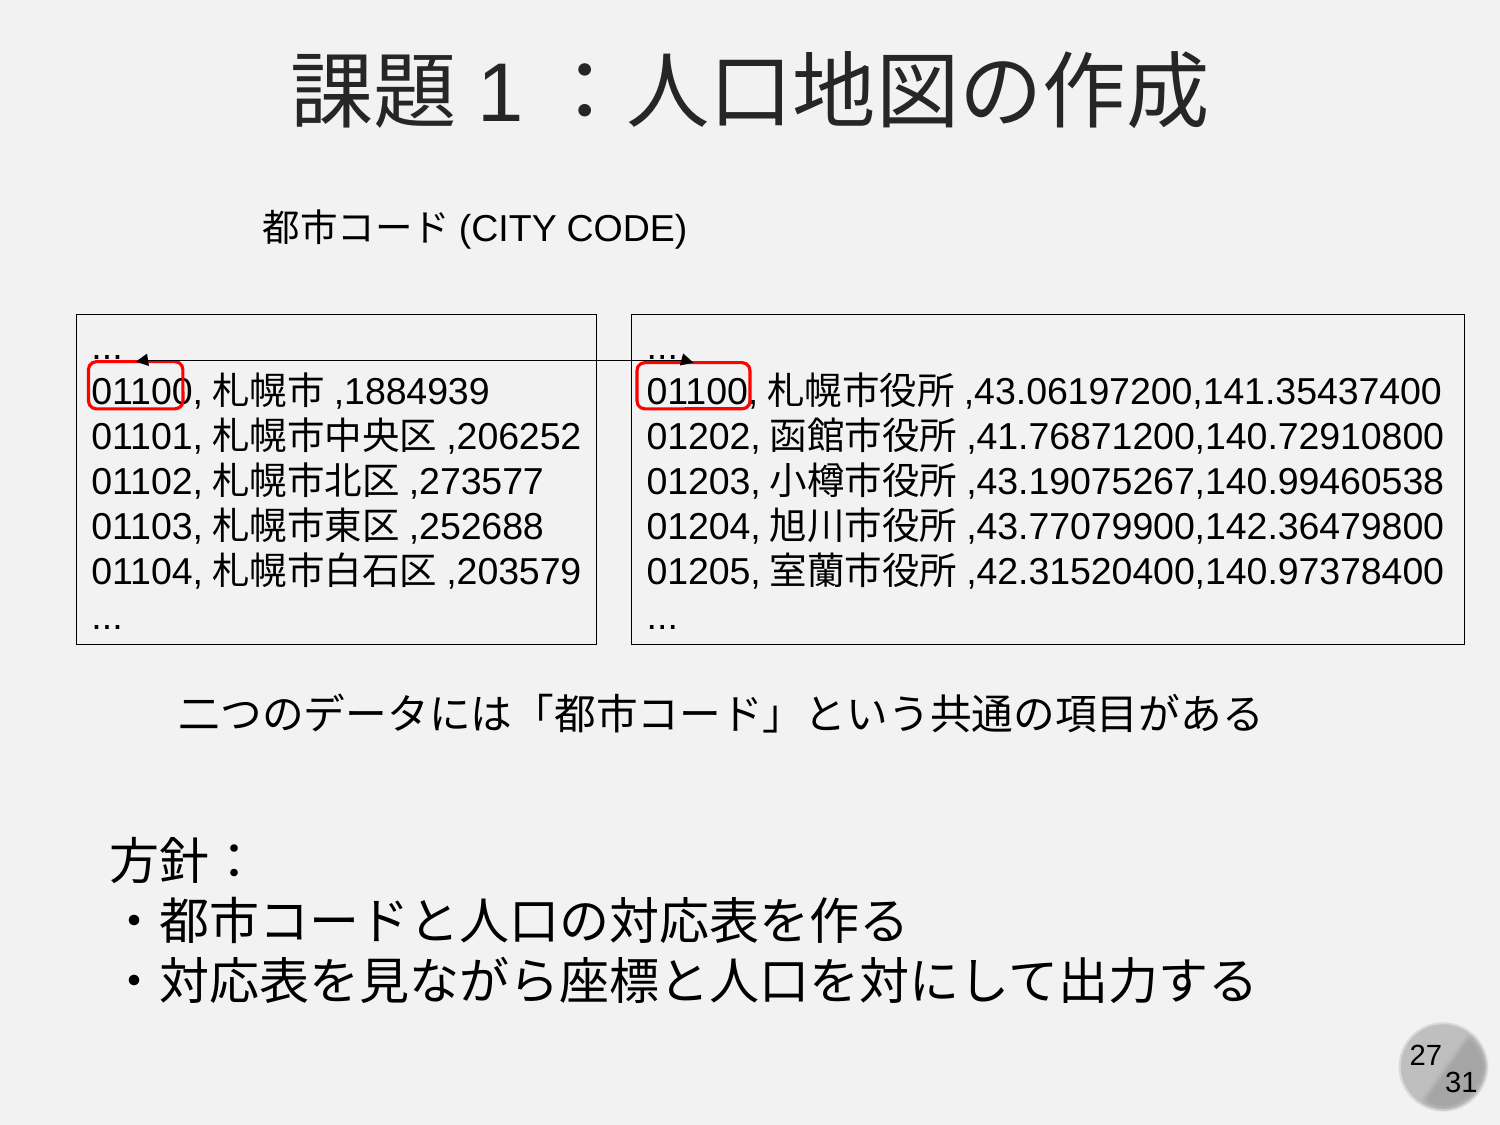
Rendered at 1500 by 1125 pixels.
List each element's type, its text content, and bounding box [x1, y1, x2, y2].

text_box 都市コード(CITY CODE) [247, 196, 414, 256]
text_box 方針： ・都市コードと人口の対応表を作る ・対応表を見ながら座標と人口を対にして出力する [95, 822, 1274, 1017]
text_box [635, 361, 752, 410]
text_box ... 01100,札幌市役所,43.06197200,141.35437400 01202,函館市役所,41.76871200,140.72910800 01203,小樽市役所,43.19075267,140.99460538 01204,旭川市役所,43.77079900,142.36479800 01205,室蘭市役所,42.31520400,140.97378400 ... [631, 314, 1465, 645]
text_box [87, 360, 184, 410]
list 課題1：人口地図の作成 [0, 31, 1500, 155]
text_box 二つのデータには「都市コード」という共通の項目がある [163, 680, 1280, 746]
text_box 都市コード(CITY CODE) [416, 196, 703, 256]
text_box ... 01100,札幌市,1884939 01101,札幌市中央区,206252 01102,札幌市北区,273577 01103,札幌市東区,252688 01104,札幌市白石区,203579 ... [76, 314, 597, 645]
